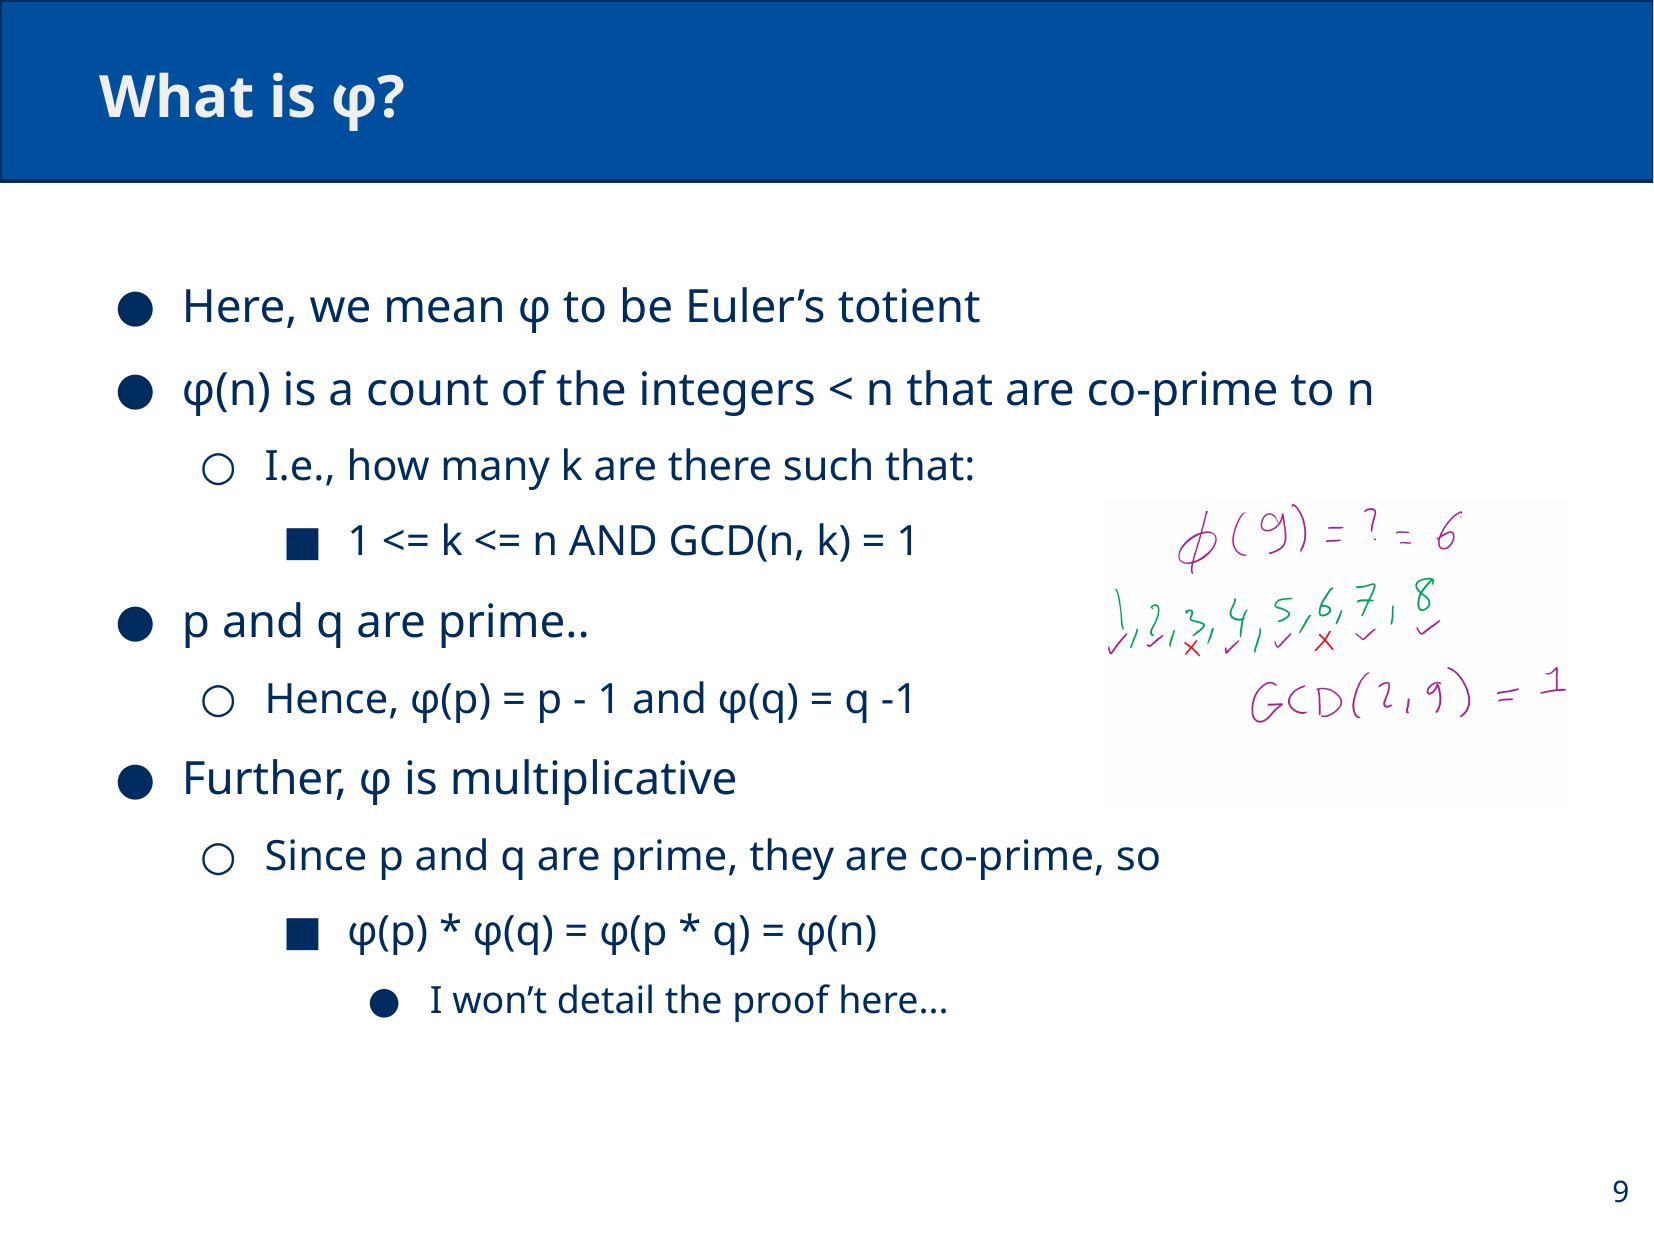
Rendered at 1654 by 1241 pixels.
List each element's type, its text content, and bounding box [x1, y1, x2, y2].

slide_number 9 [1546, 1145, 1647, 1241]
picture [1103, 498, 1571, 811]
list Here, we mean φ to be Euler’s totient φ(n) is a count of the integers < n that are co-prime to n I.e., how many k are there such that: 1 <= k <= n AND GCD(n, k) = 1 p and q are prime.. Hence, φ(p) = p - 1 and φ(q) = q -1 Further, φ is multiplicative Since p and q are prime, they are co-prime, so φ(p) * φ(q) = φ(p * q) = φ(n) I won’t detail the proof here... [82, 232, 1571, 1188]
title What is φ? [82, 36, 1571, 146]
